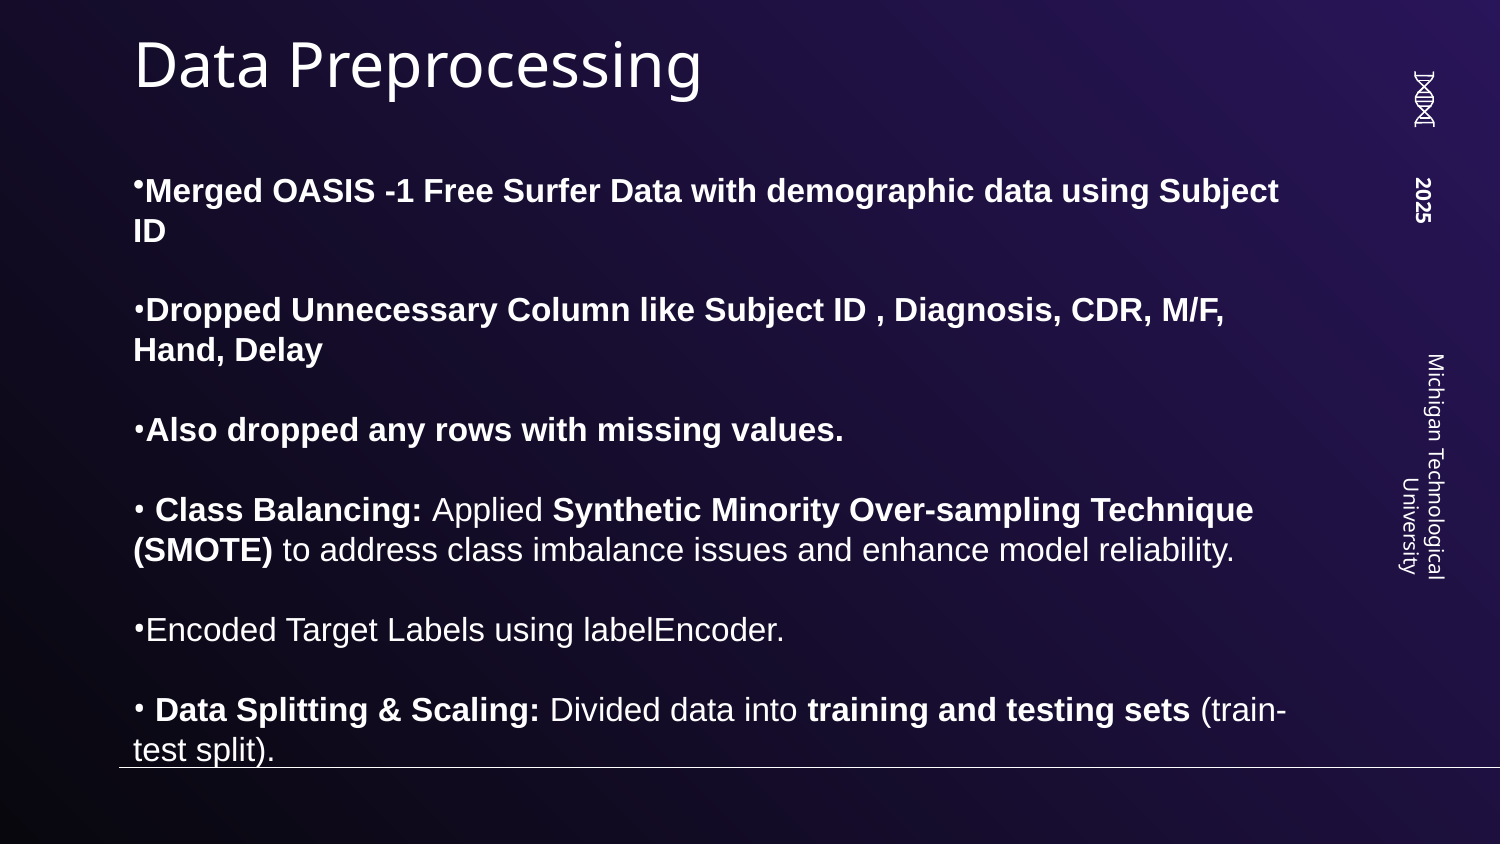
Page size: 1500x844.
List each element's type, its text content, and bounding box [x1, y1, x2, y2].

text_box Michigan Technological University [1406, 254, 1443, 581]
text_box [1387, 85, 1462, 113]
list Merged OASIS -1 Free Surfer Data with demographic data using Subject ID Dropped Unnecessary Column like Subject ID , Diagnosis, CDR, M/F, Hand, Delay Also dropped any rows with missing values. Class Balancing: Applied Synthetic Minority Over-sampling Technique (SMOTE) to address class imbalance issues and enhance model reliability. Encoded Target Labels using labelEncoder. Data Splitting & Scaling: Divided data into training and testing sets (train-test split). [118, 161, 1322, 776]
title Data Preprocessing [118, 15, 1382, 109]
text_box 2025 [1406, 169, 1443, 225]
